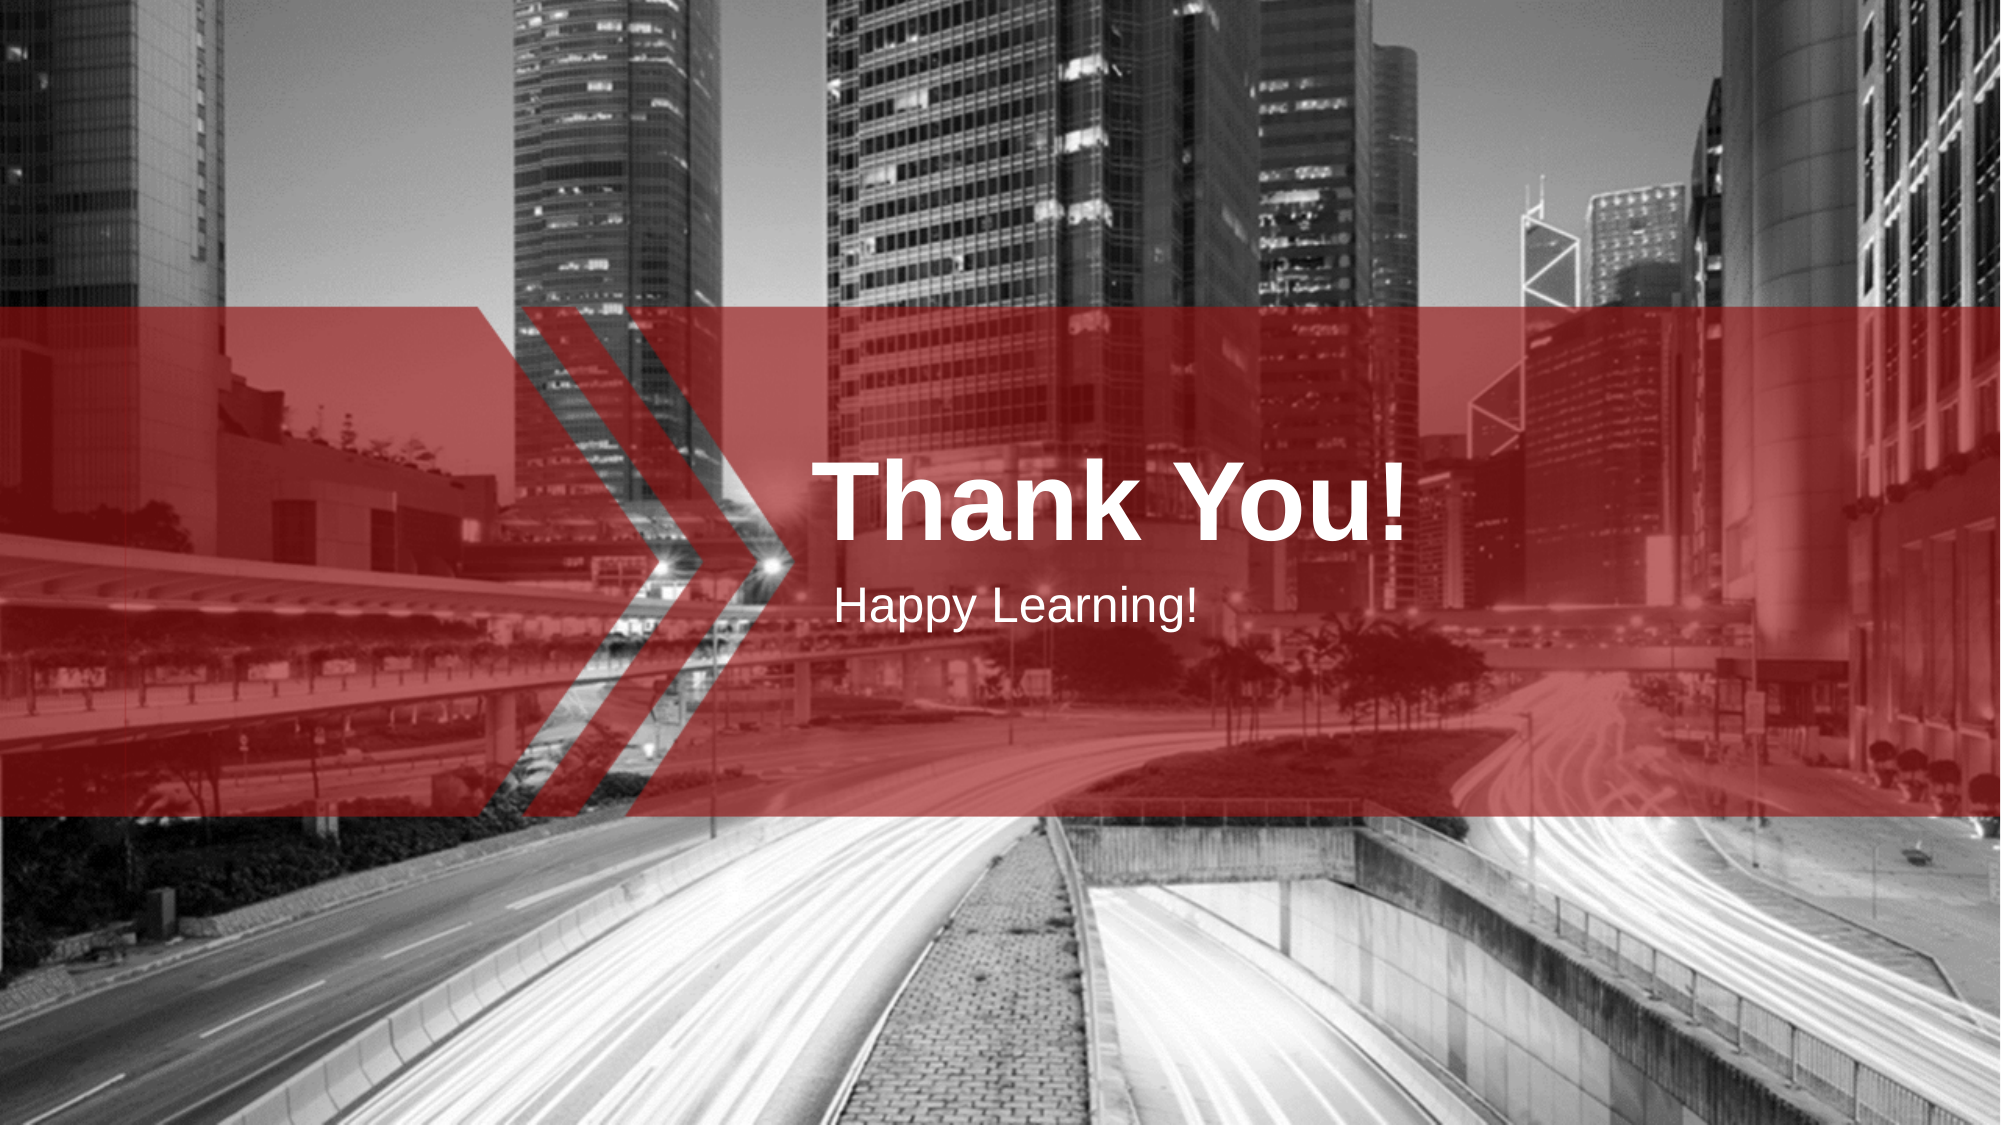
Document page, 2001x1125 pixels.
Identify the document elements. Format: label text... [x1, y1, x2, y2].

picture [0, 0, 2001, 1125]
list Happy Learning! [817, 572, 1885, 687]
title Thank You! [796, 340, 1863, 573]
